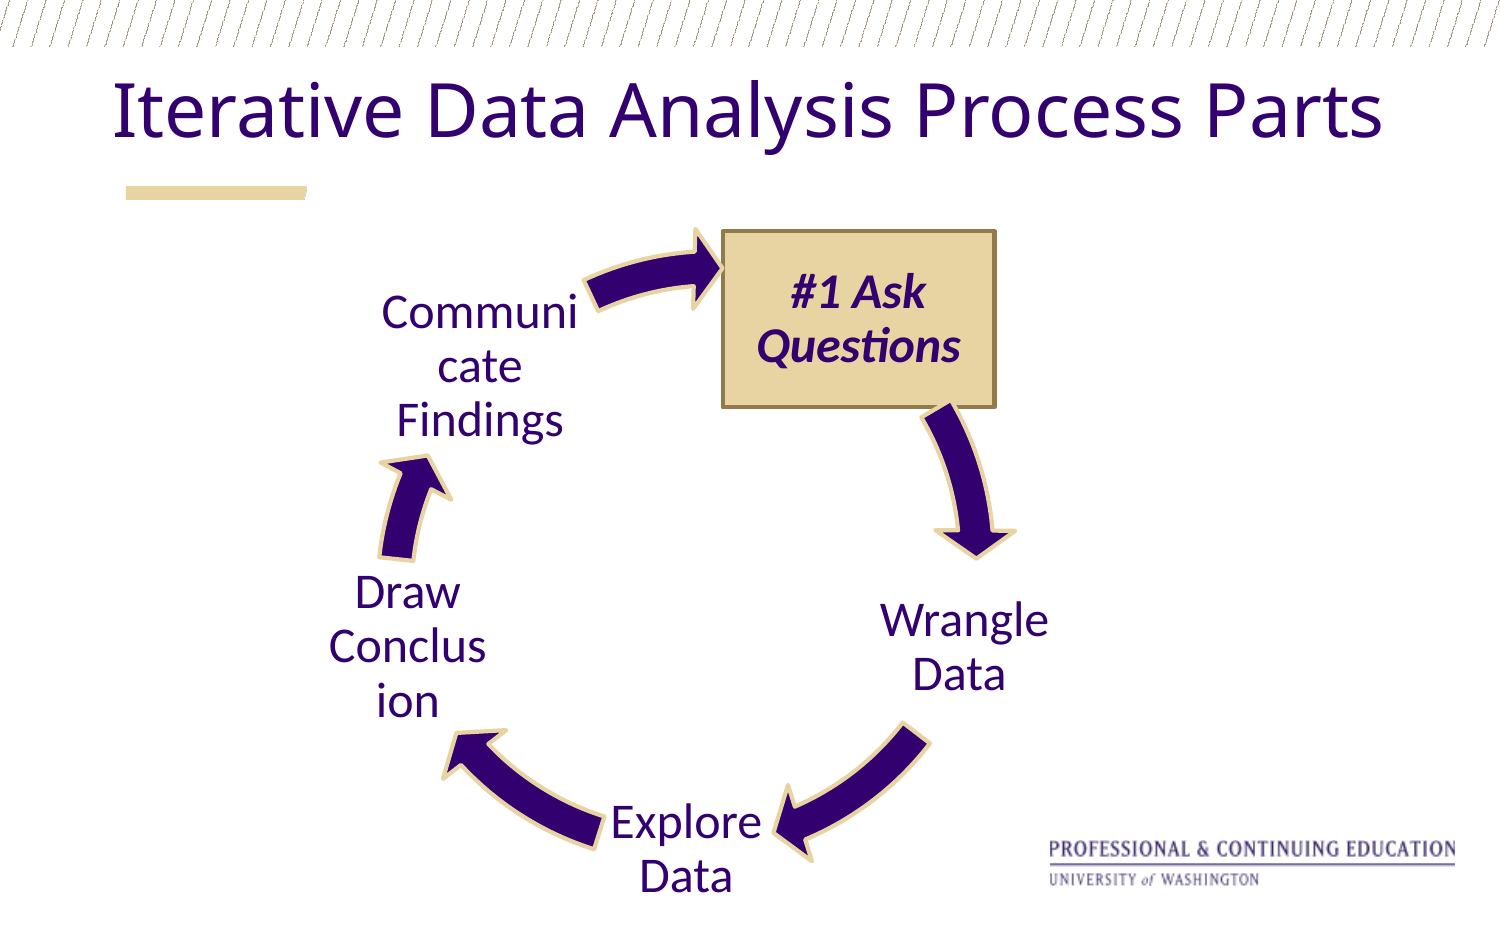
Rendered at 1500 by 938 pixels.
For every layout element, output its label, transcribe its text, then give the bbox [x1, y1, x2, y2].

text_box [101, 225, 1297, 938]
picture [0, 0, 1500, 47]
list Iterative Data Analysis Process Parts [45, 27, 1453, 200]
